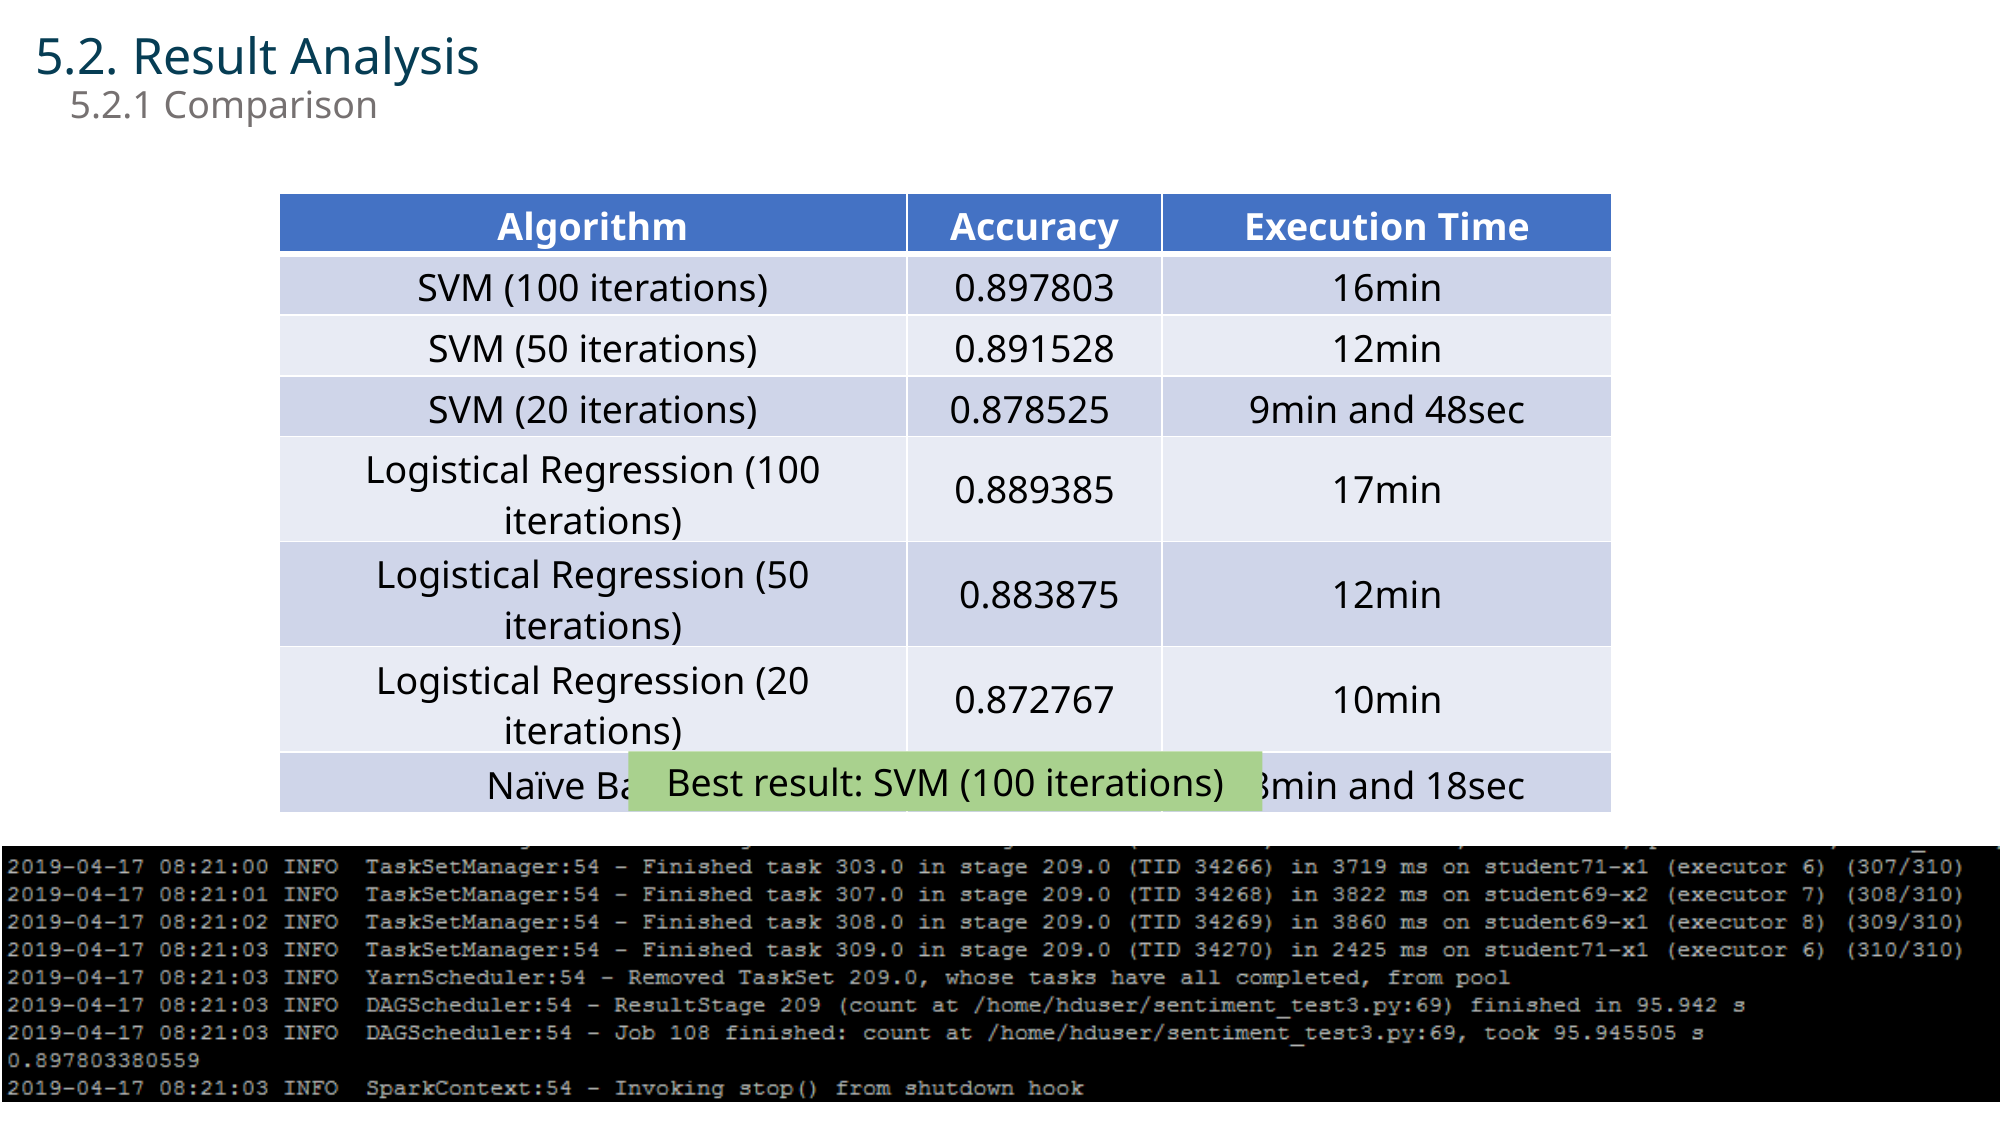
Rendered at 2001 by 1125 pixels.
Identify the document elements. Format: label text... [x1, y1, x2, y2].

text_box 5.2.1 Comparison [54, 70, 1344, 134]
table_cell Logistical Regression (100 iterations) [280, 437, 906, 541]
text_box Best result: SVM (100 iterations) [628, 751, 1263, 812]
table_cell 0.897803 [908, 257, 1161, 314]
table_header Algorithm [280, 194, 906, 251]
table_cell SVM (20 iterations) [280, 377, 906, 436]
table_cell SVM (50 iterations) [280, 316, 906, 375]
table_header Execution Time [1163, 194, 1611, 251]
picture [1, 846, 2000, 1103]
table_cell 0.889385 [908, 437, 1161, 541]
table_cell 0.883875 [908, 542, 1161, 646]
table_cell 12min [1163, 542, 1611, 646]
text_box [54, 9, 657, 122]
table_cell 0.891528 [908, 316, 1161, 375]
table_cell 9min and 48sec [1163, 377, 1611, 436]
table_cell 16min [1163, 257, 1611, 314]
table_cell Logistical Regression (50 iterations) [280, 542, 906, 646]
table_cell 10min [1163, 647, 1611, 751]
table_cell Naïve Bayes [280, 753, 628, 812]
table_header Accuracy [908, 194, 1161, 251]
table_cell SVM (100 iterations) [280, 257, 906, 314]
table_cell 12min [1163, 316, 1611, 375]
table_cell 17min [1163, 437, 1611, 541]
table_cell Logistical Regression (20 iterations) [280, 647, 906, 751]
table_cell 8min and 18sec [1263, 753, 1611, 812]
table_cell 0.872767 [908, 647, 1161, 751]
table_cell 0.878525 [908, 377, 1161, 436]
